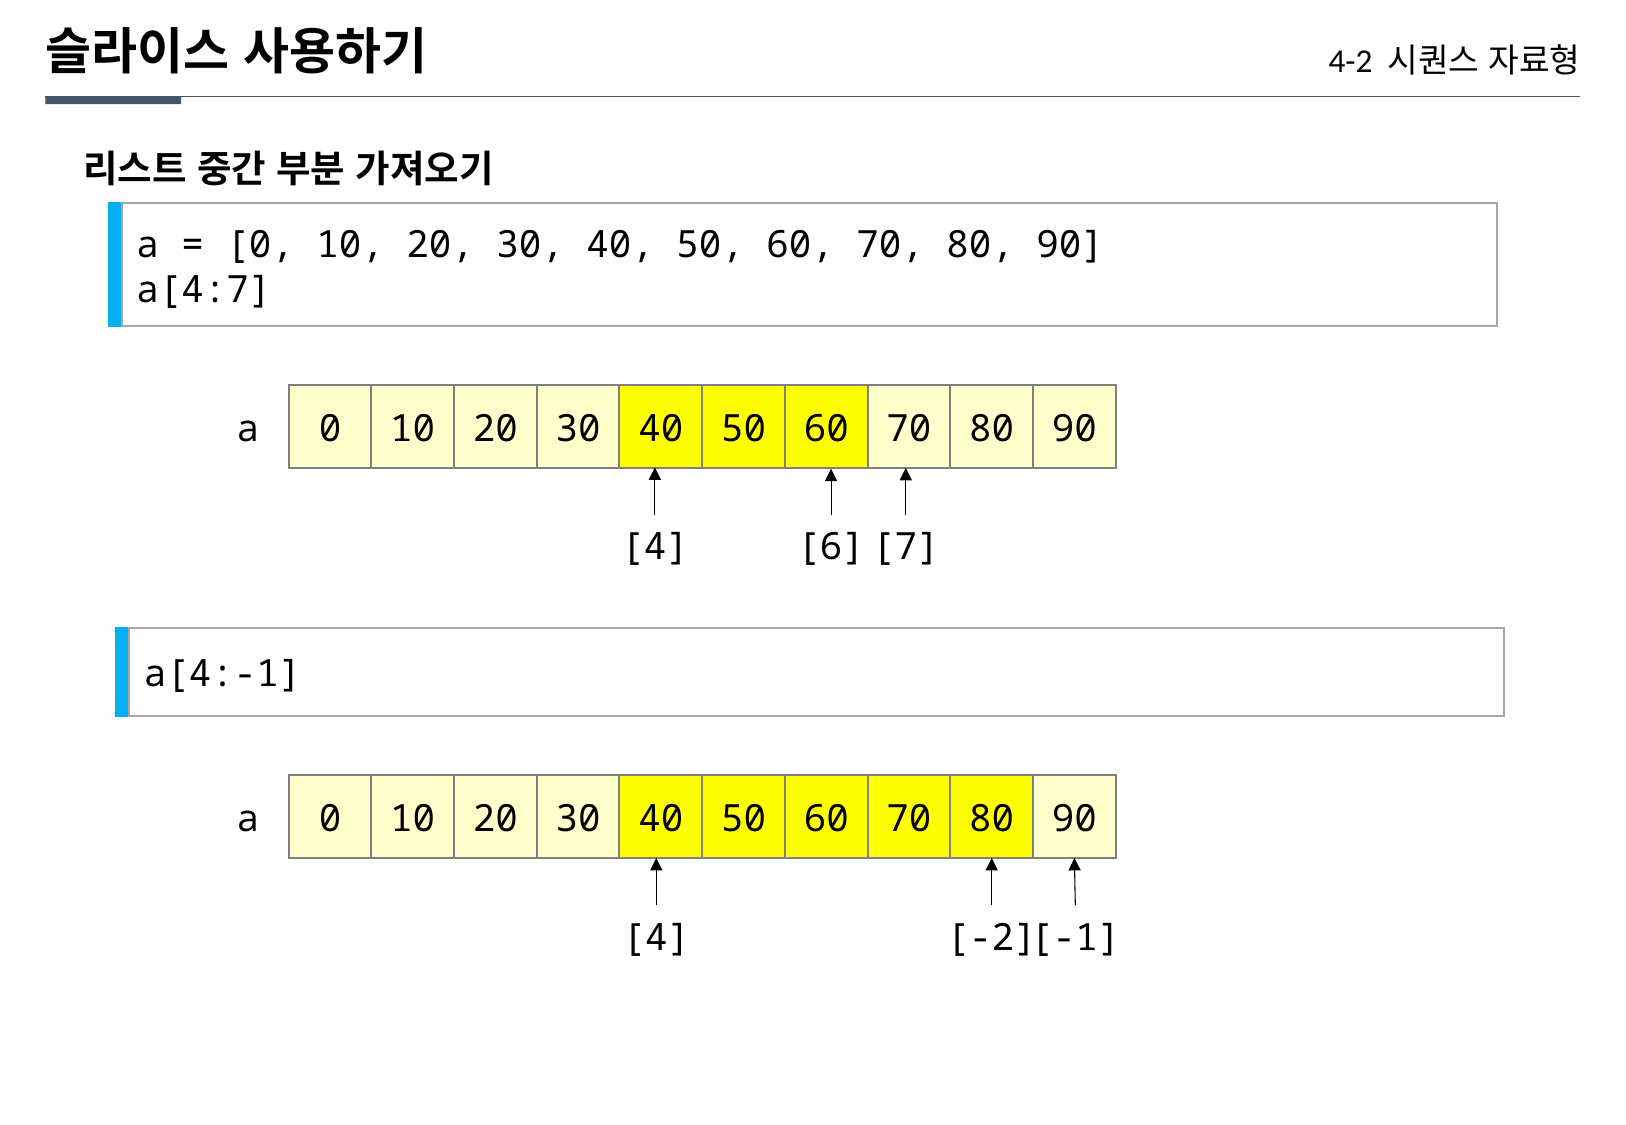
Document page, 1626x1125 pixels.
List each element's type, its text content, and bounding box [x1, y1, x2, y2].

text_box 10 [370, 384, 453, 469]
list 4-2 시퀀스 자료형 [1038, 43, 1581, 81]
text_box 70 [867, 774, 949, 859]
text_box [7] [857, 514, 955, 575]
text_box 리스트 중간 부분 가져오기 [68, 137, 1504, 198]
text_box [4] [606, 514, 704, 575]
text_box 50 [701, 774, 784, 859]
text_box 50 [701, 384, 784, 469]
text_box 40 [618, 384, 701, 469]
text_box 90 [1032, 774, 1117, 859]
text_box 90 [1032, 384, 1117, 469]
text_box [6] [782, 514, 857, 575]
text_box a [221, 396, 273, 457]
text_box a [221, 786, 273, 847]
list 슬라이스 사용하기 [45, 26, 1055, 82]
text_box 80 [949, 774, 1032, 859]
text_box 30 [536, 384, 618, 469]
text_box [-2] [931, 905, 1015, 965]
text_box 0 [288, 774, 370, 859]
text_box 60 [784, 384, 867, 469]
text_box [-1] [1015, 905, 1136, 965]
text_box 20 [453, 384, 536, 469]
text_box 40 [618, 774, 701, 859]
text_box 20 [453, 774, 536, 859]
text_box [116, 627, 1505, 717]
text_box [4] [607, 905, 705, 965]
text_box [109, 203, 1498, 327]
text_box 60 [784, 774, 867, 859]
text_box 10 [370, 774, 453, 859]
text_box 80 [949, 384, 1032, 469]
text_box 70 [867, 384, 949, 469]
text_box 30 [536, 774, 618, 859]
text_box 0 [288, 384, 370, 469]
